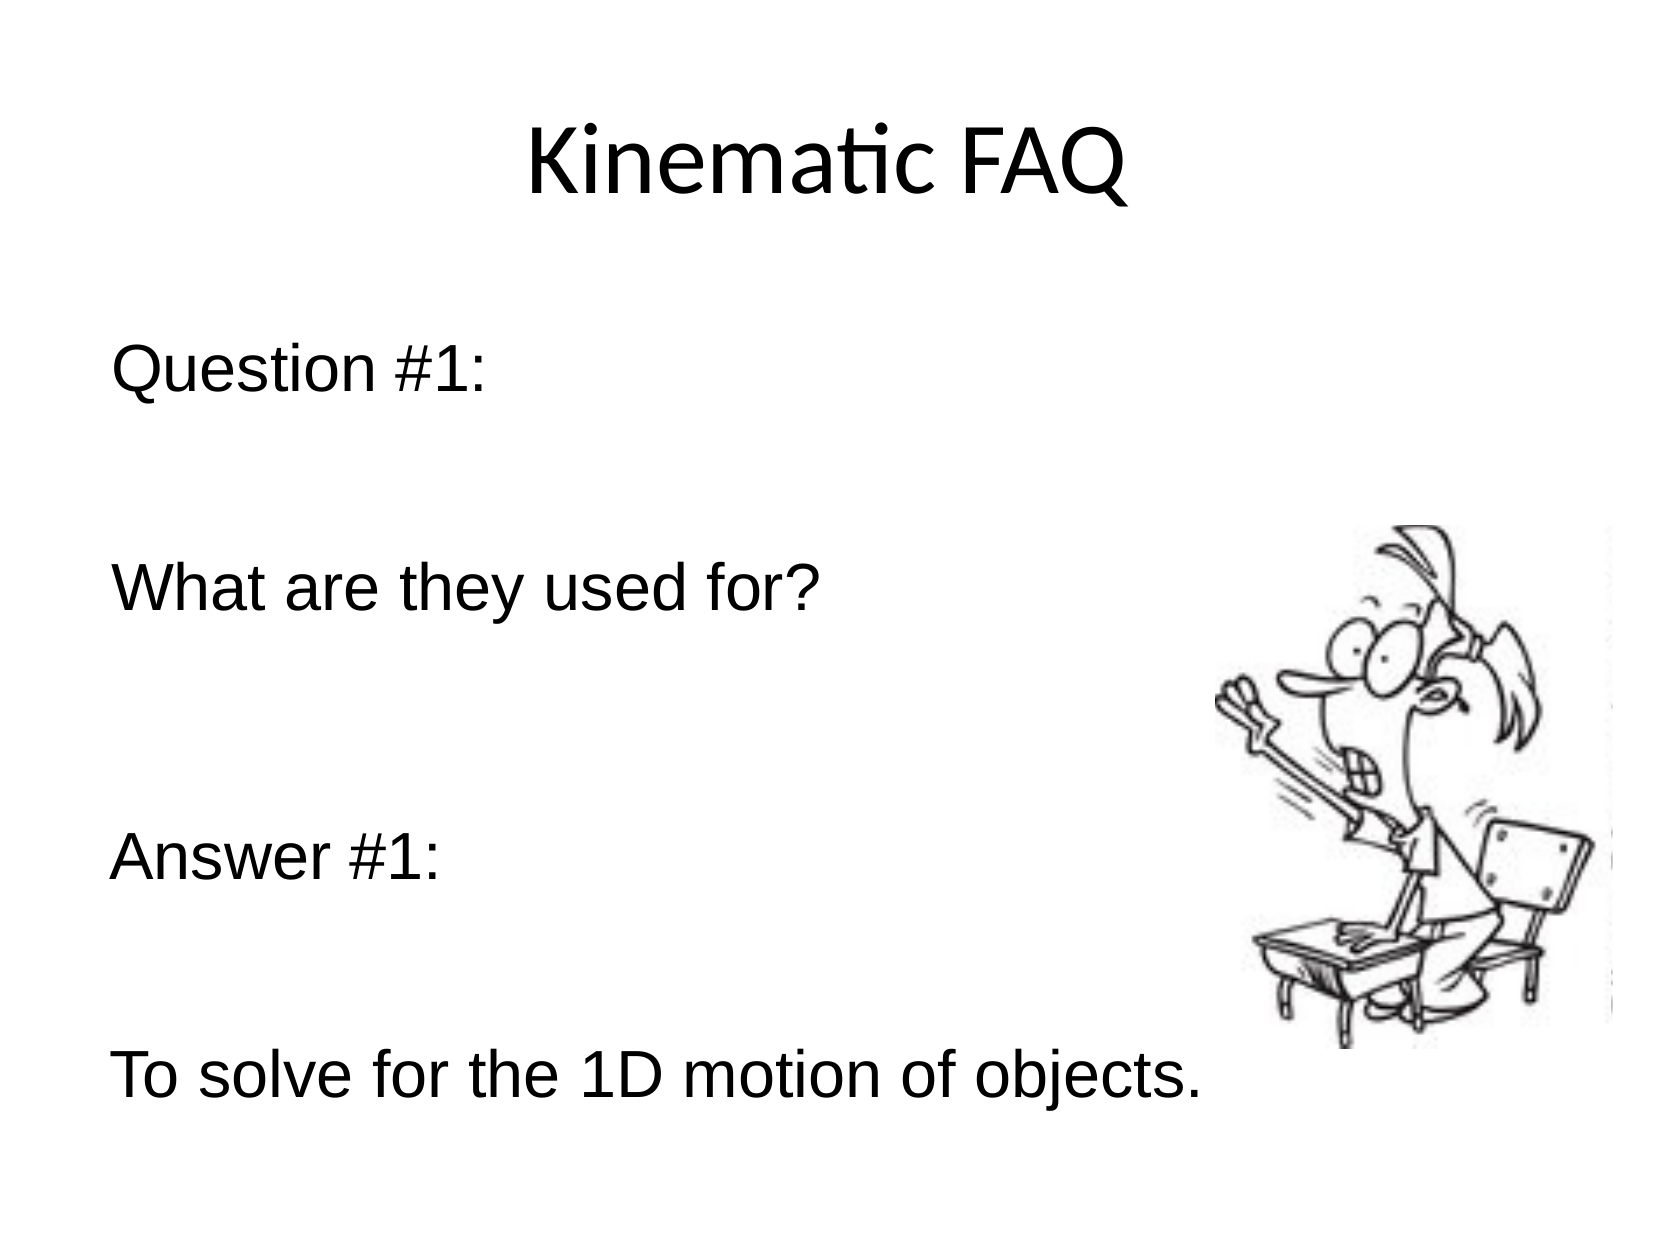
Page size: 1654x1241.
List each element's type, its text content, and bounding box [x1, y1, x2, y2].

text_box Answer #1: To solve for the 1D motion of objects. [75, 804, 1652, 1241]
title Kinematic FAQ [0, 49, 1654, 257]
list Question #1: What are they used for? [76, 316, 1654, 783]
picture [1214, 524, 1613, 1049]
